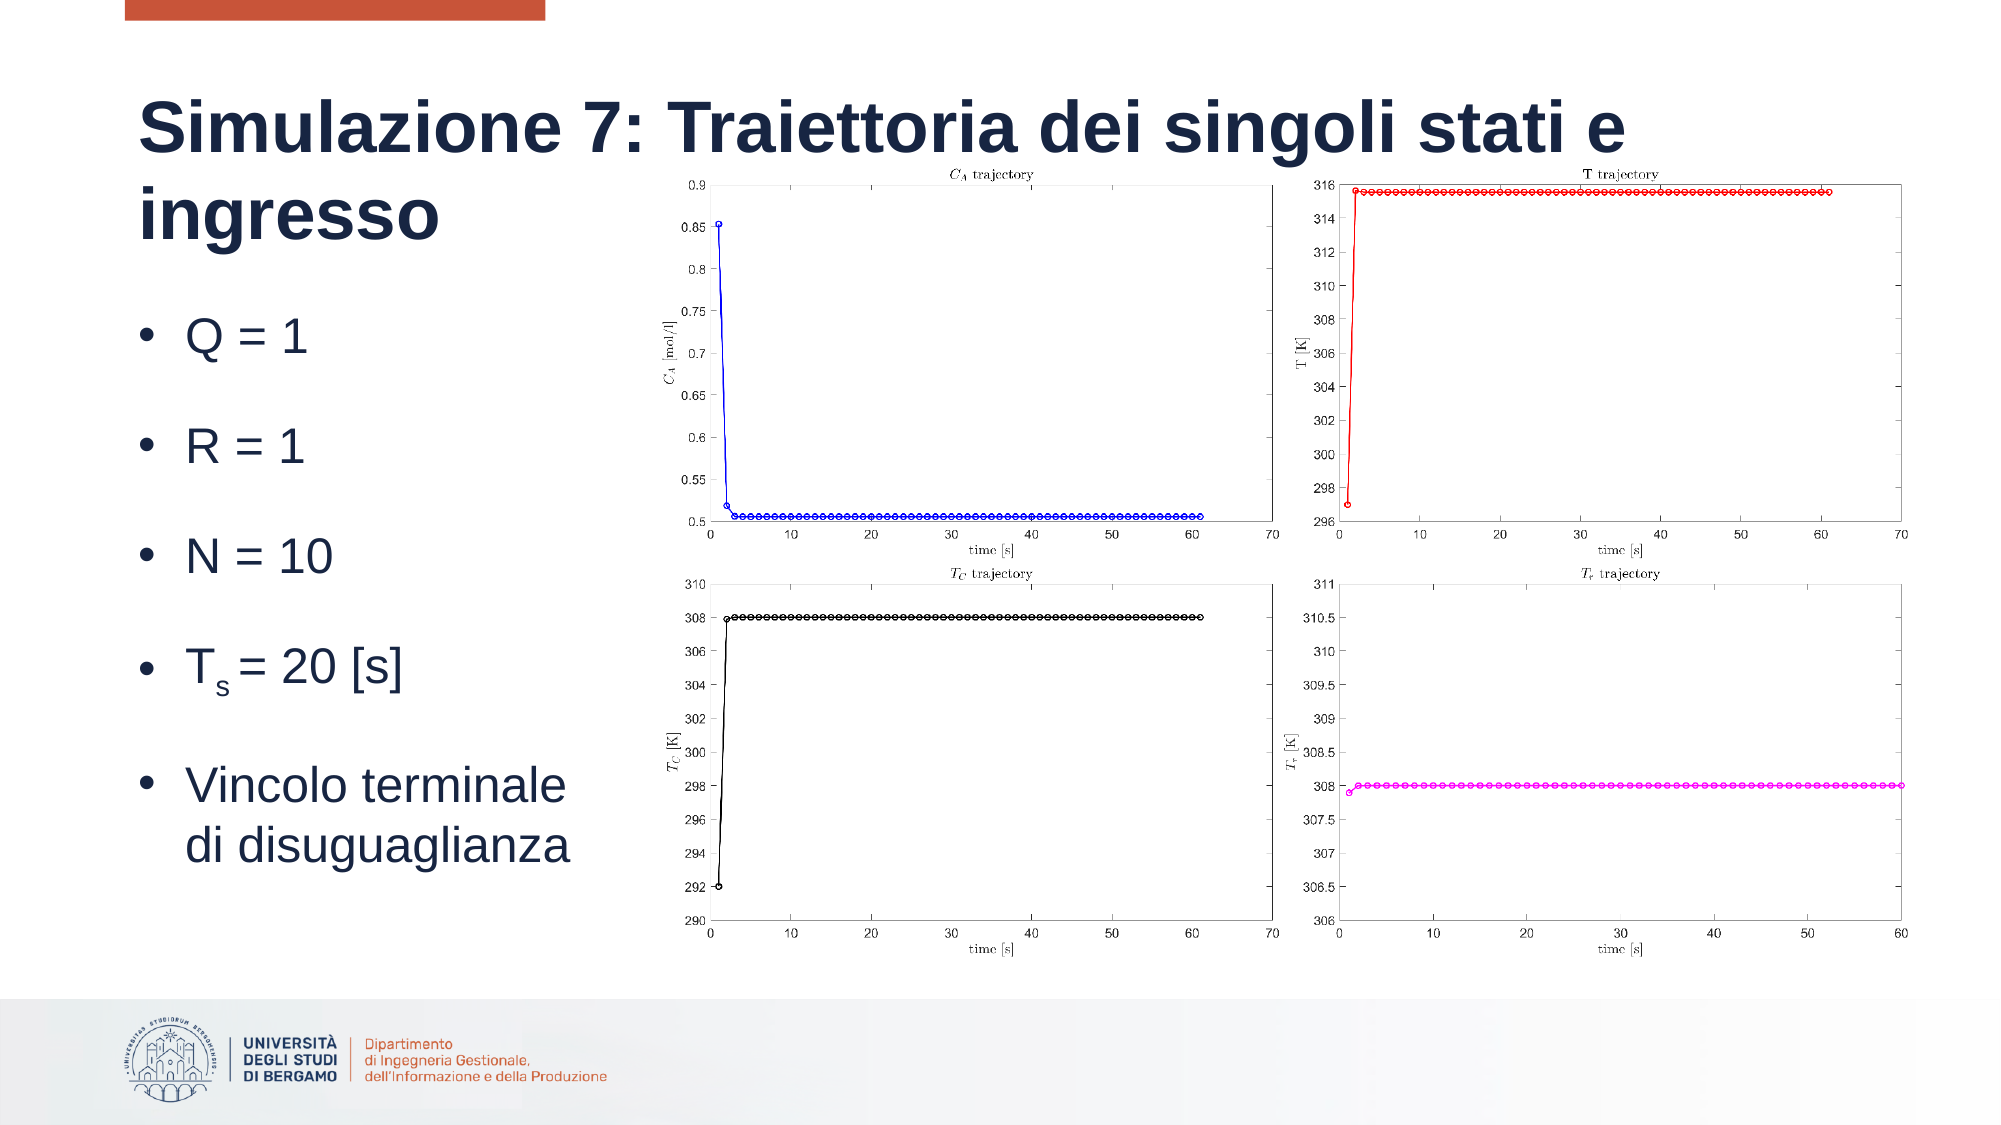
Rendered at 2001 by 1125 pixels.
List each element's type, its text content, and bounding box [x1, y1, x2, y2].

list Q = 1 R = 1 N = 10 Ts = 20 [s] Vincolo terminale di disuguaglianza [138, 303, 613, 870]
picture [0, 999, 2000, 1125]
picture [662, 168, 1908, 957]
title Simulazione 7: Traiettoria dei singoli stati e ingresso [138, 79, 1725, 256]
